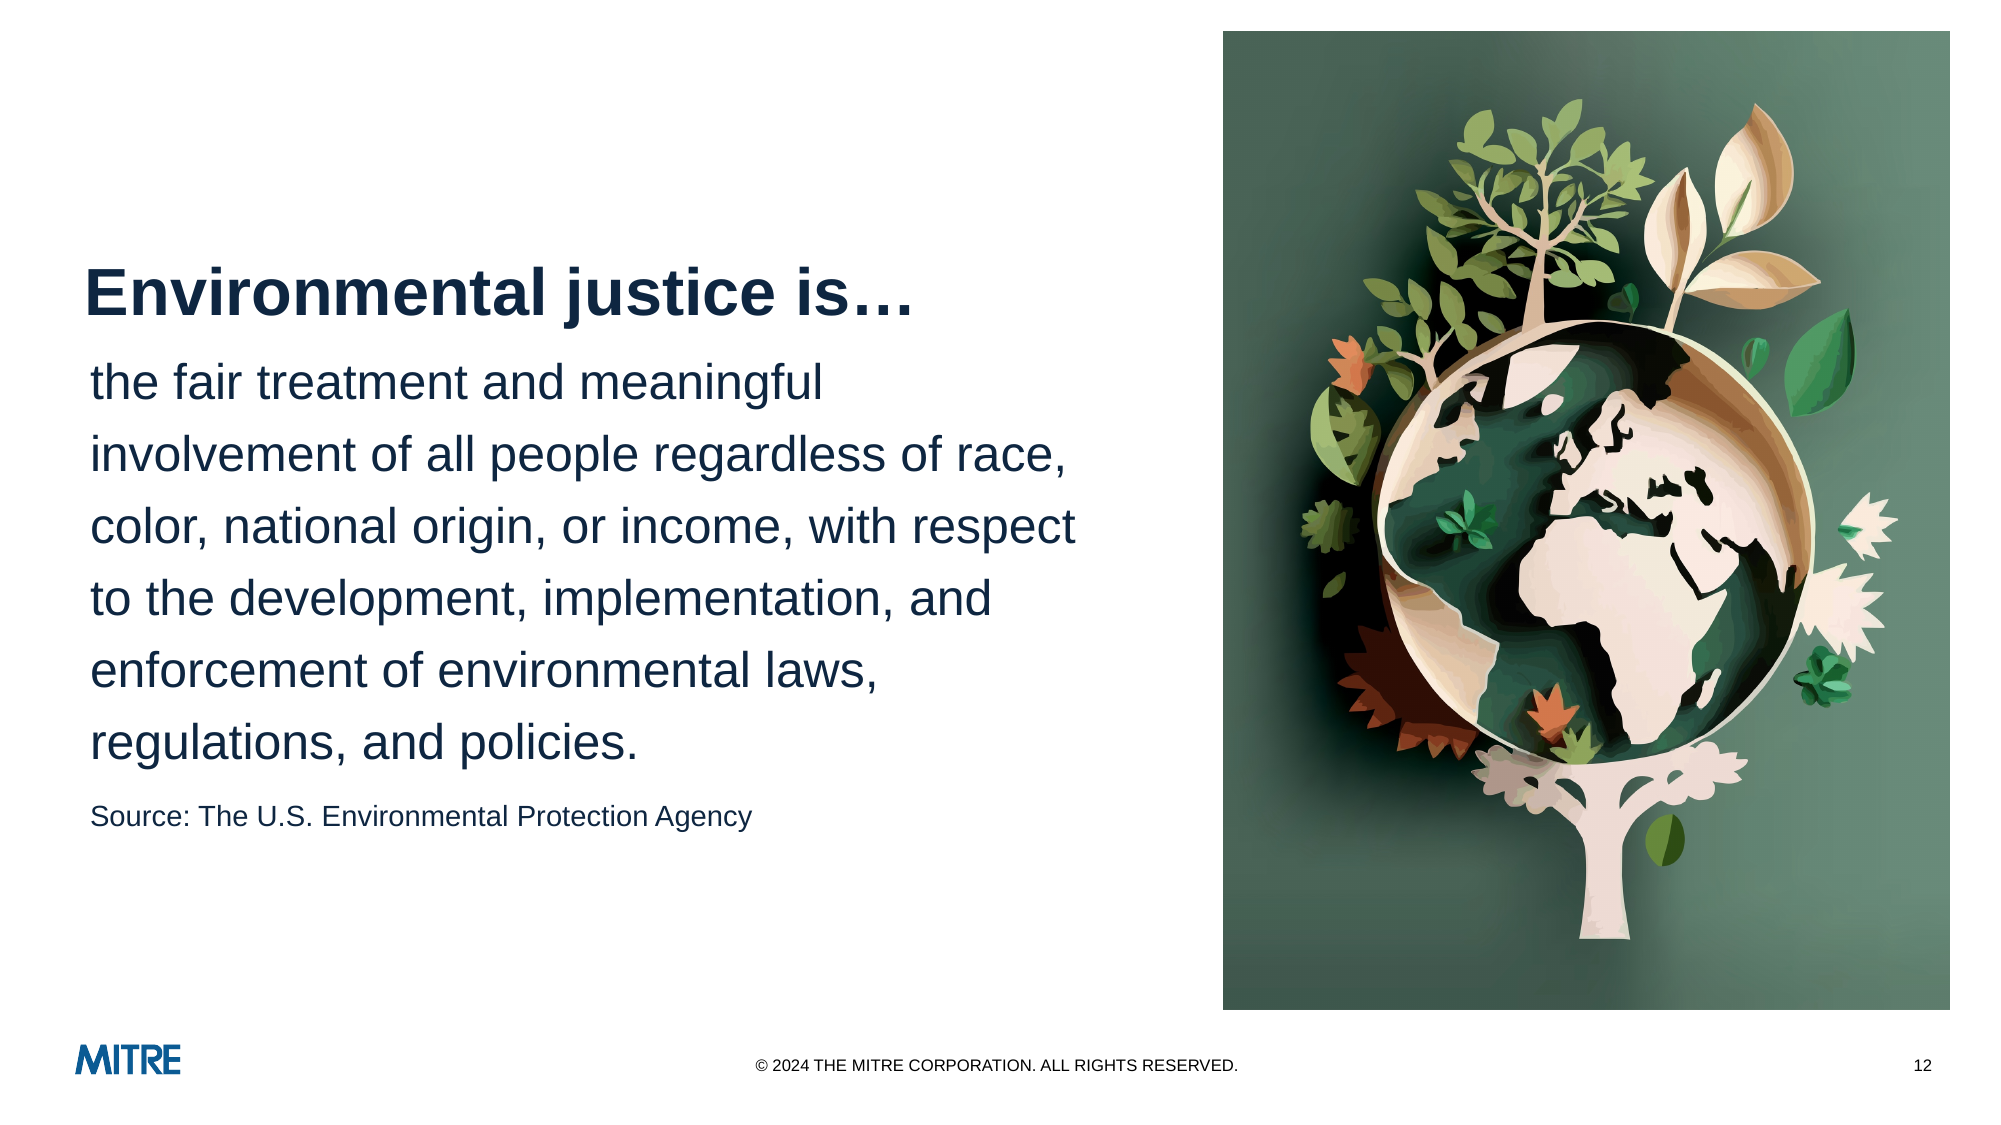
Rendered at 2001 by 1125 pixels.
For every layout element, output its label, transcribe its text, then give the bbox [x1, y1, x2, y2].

title Environmental justice is… [69, 224, 1084, 375]
slide_number 12 [1830, 1050, 1933, 1080]
picture [1223, 31, 1950, 1010]
footer © 2024 THE MITRE CORPORATION. ALL RIGHTS RESERVED. [276, 1050, 1724, 1080]
picture [70, 1037, 188, 1083]
list the fair treatment and meaningful involvement of all people regardless of race, color, national origin, or income, with respect to the development, implementation, and enforcement of environmental laws, regulations, and policies. Source: The U.S. Environmental Protection Agency [73, 329, 1100, 900]
